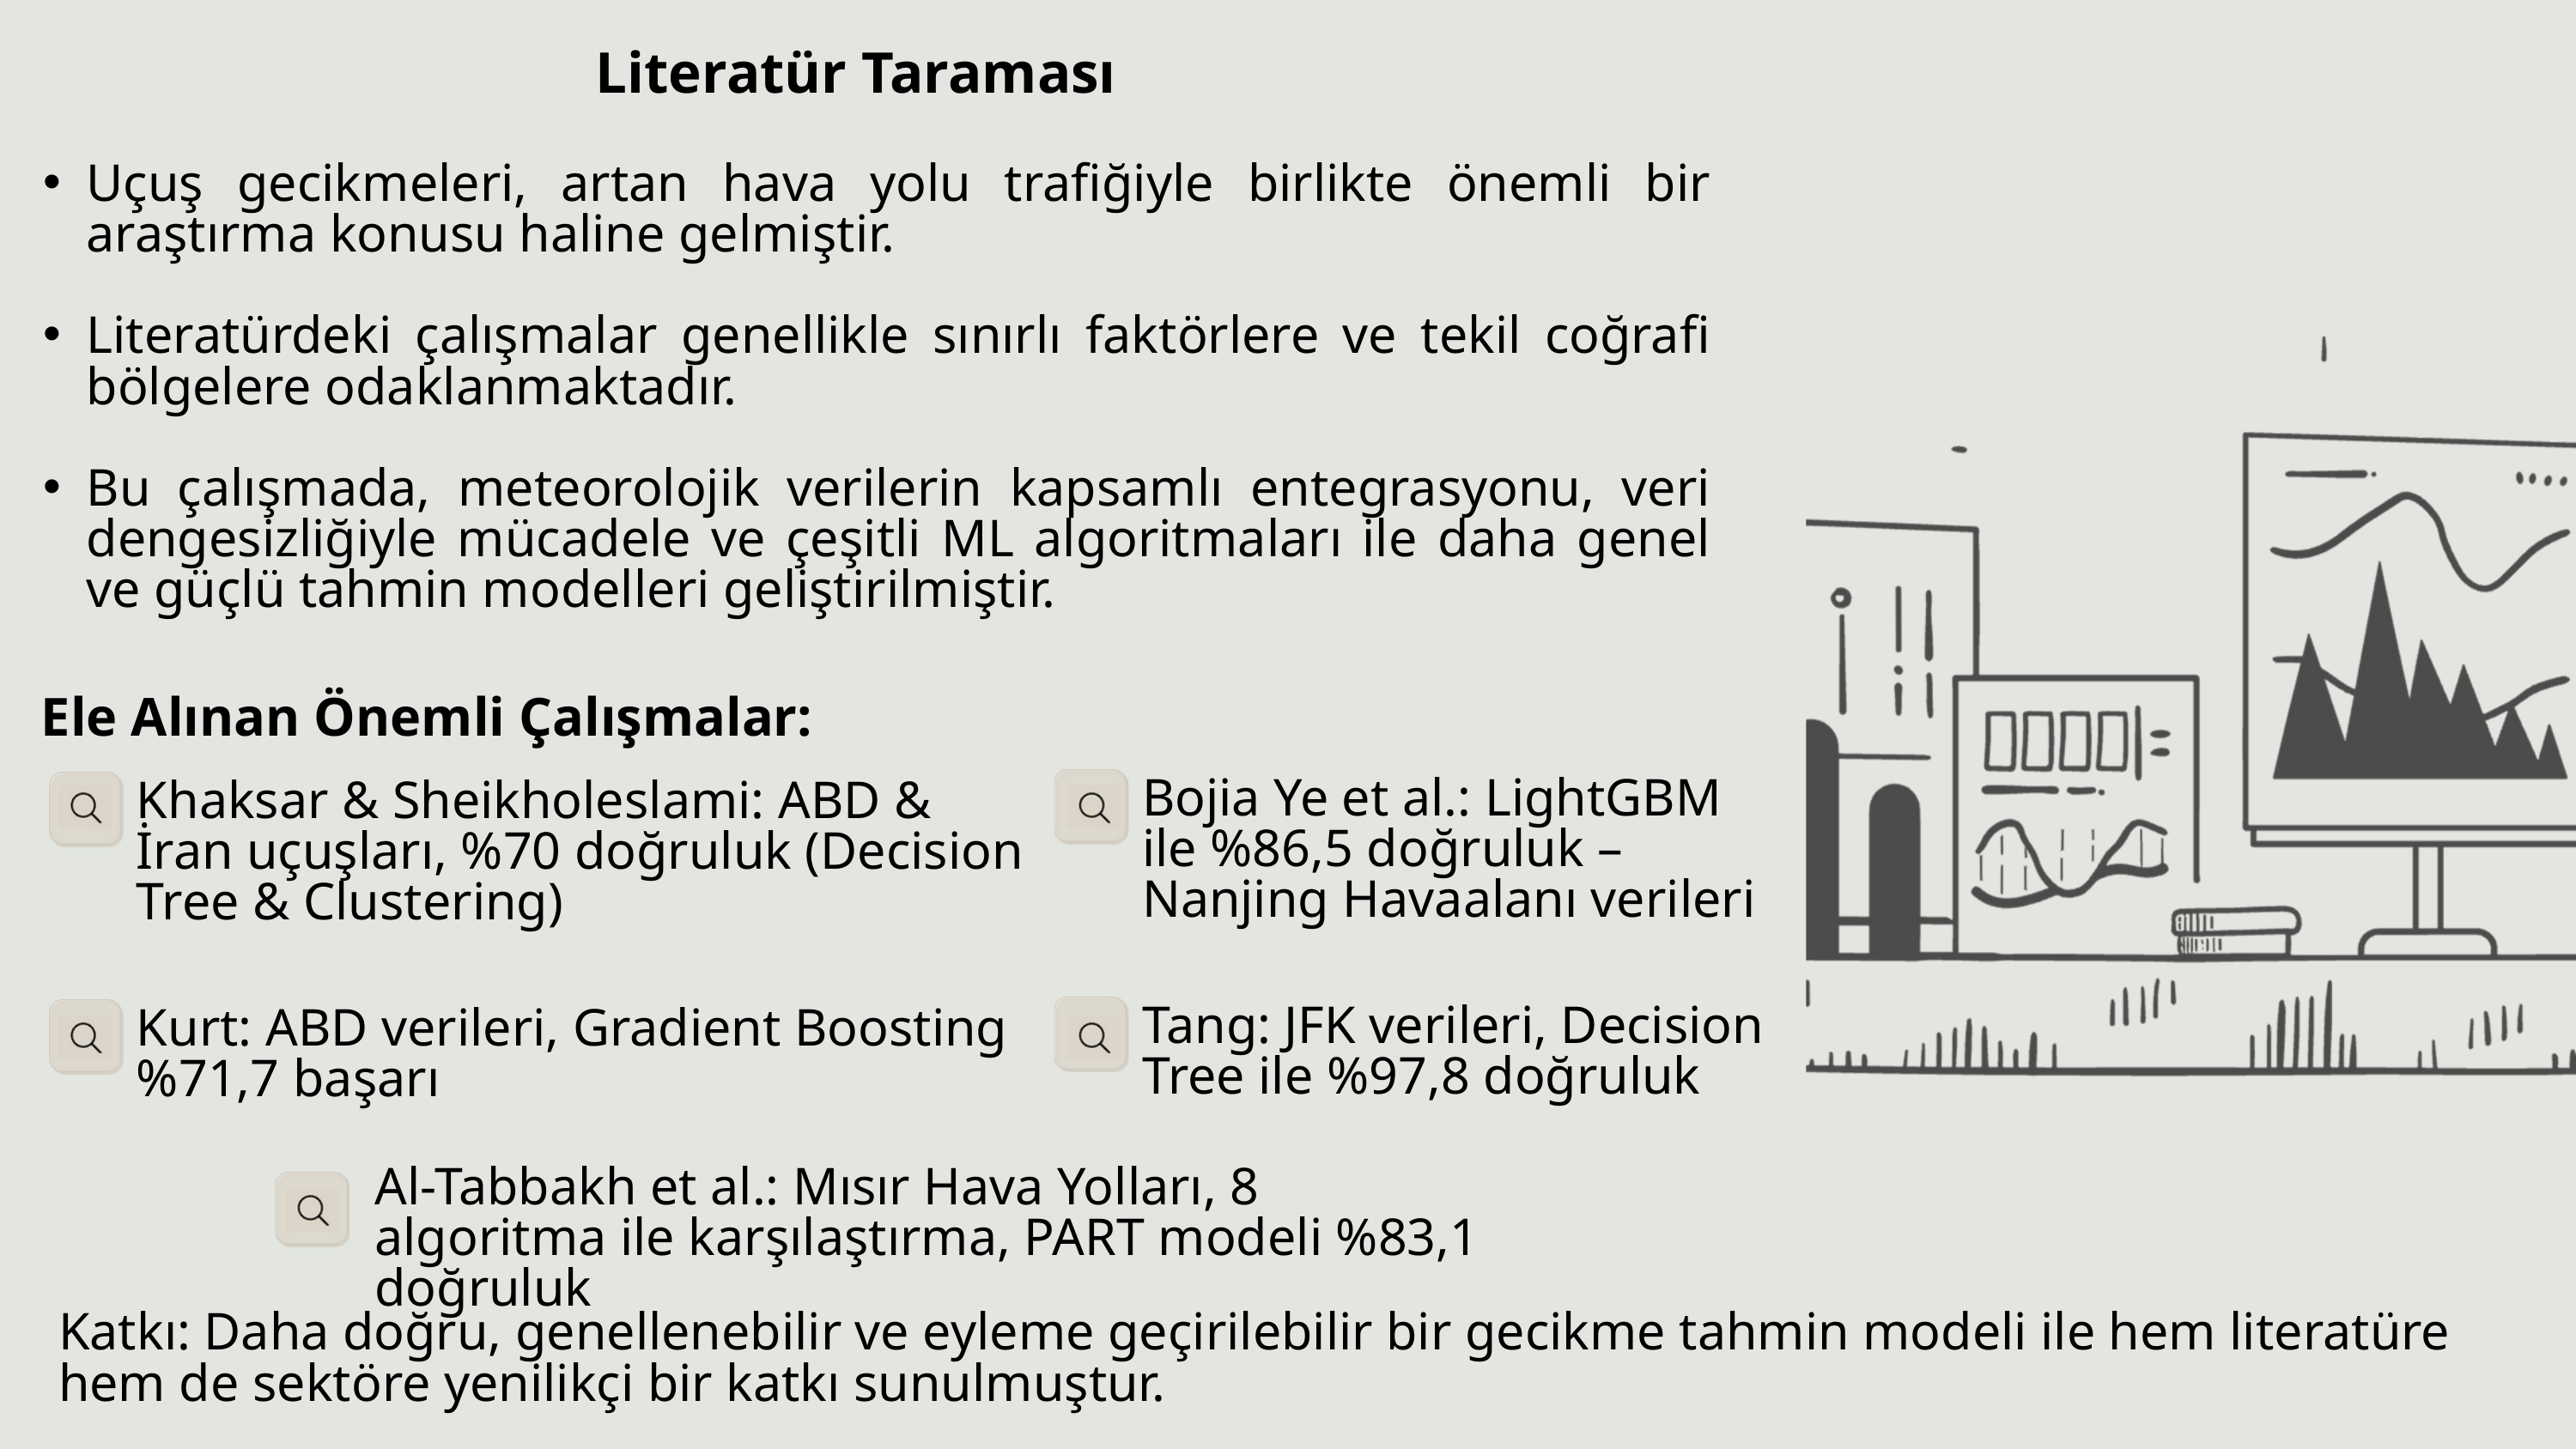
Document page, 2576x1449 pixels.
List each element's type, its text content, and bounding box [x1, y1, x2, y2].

text_box [1054, 769, 1129, 845]
text_box Literatür Taraması Uçuş gecikmeleri, artan hava yolu trafiğiyle birlikte önemli bir araştırma konusu haline gelmiştir. Literatürdeki çalışmalar genellikle sınırlı faktörlere ve tekil coğrafi bölgelere odaklanmaktadır. Bu çalışmada, meteorolojik verilerin kapsamlı entegrasyonu, veri dengesizliğiyle mücadele ve çeşitli ML algoritmaları ile daha genel ve güçlü tahmin modelleri geliştirilmiştir. [0, 48, 1713, 618]
text_box Al-Tabbakh et al.: Mısır Hava Yolları, 8 algoritma ile karşılaştırma, PART modeli %83,1 doğruluk [374, 1164, 1490, 1309]
text_box [1066, 785, 1121, 829]
text_box [1066, 1015, 1121, 1059]
text_box Khaksar & Sheikholeslami: ABD & İran uçuşları, %70 doğruluk (Decision Tree & Clustering) [136, 777, 1030, 931]
text_box Ele Alınan Önemli Çalışmalar: [0, 694, 1713, 747]
text_box [49, 772, 125, 847]
text_box [285, 1187, 340, 1232]
text_box [275, 1172, 350, 1247]
text_box [58, 785, 112, 829]
text_box [1806, 155, 2576, 1348]
text_box Kurt: ABD verileri, Gradient Boosting %71,7 başarı [136, 1004, 1030, 1107]
text_box Katkı: Daha doğru, genellenebilir ve eyleme geçirilebilir bir gecikme tahmin modeli ile hem literatüre hem de sektöre yenilikçi bir katkı sunulmuştur. [58, 1309, 2493, 1412]
text_box [1054, 997, 1129, 1072]
text_box Tang: JFK verileri, Decision Tree ile %97,8 doğruluk [1142, 1002, 1769, 1155]
text_box Bojia Ye et al.: LightGBM ile %86,5 doğruluk – Nanjing Havaalanı verileri [1142, 774, 1769, 979]
text_box [58, 1015, 112, 1059]
text_box [49, 999, 125, 1075]
